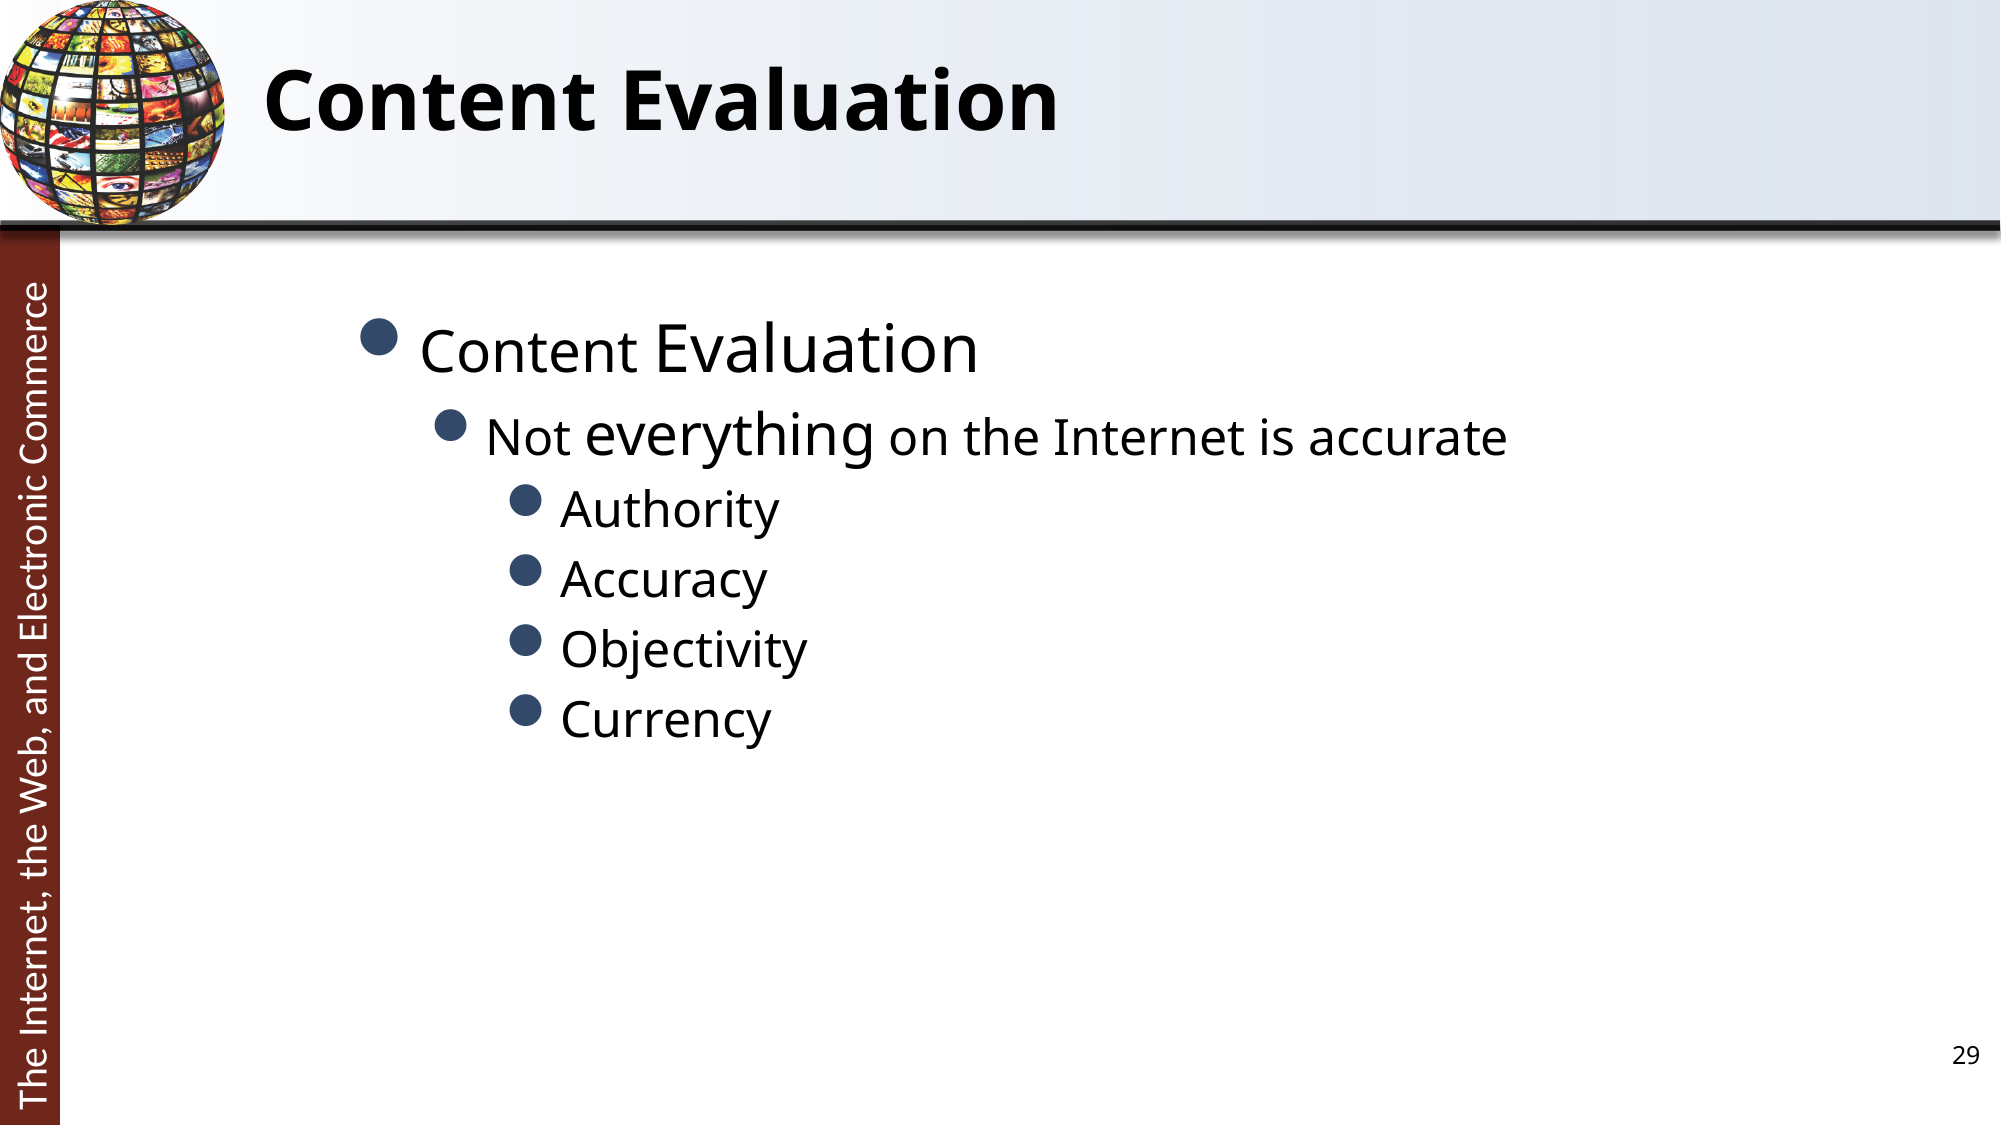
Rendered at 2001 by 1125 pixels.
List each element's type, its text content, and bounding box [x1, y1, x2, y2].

list Content Evaluation Not everything on the Internet is accurate Authority Accuracy Objectivity Currency [340, 298, 1900, 1005]
slide_number 29 [1795, 1033, 1996, 1079]
picture [0, 0, 225, 225]
title Content Evaluation [247, 0, 1985, 195]
